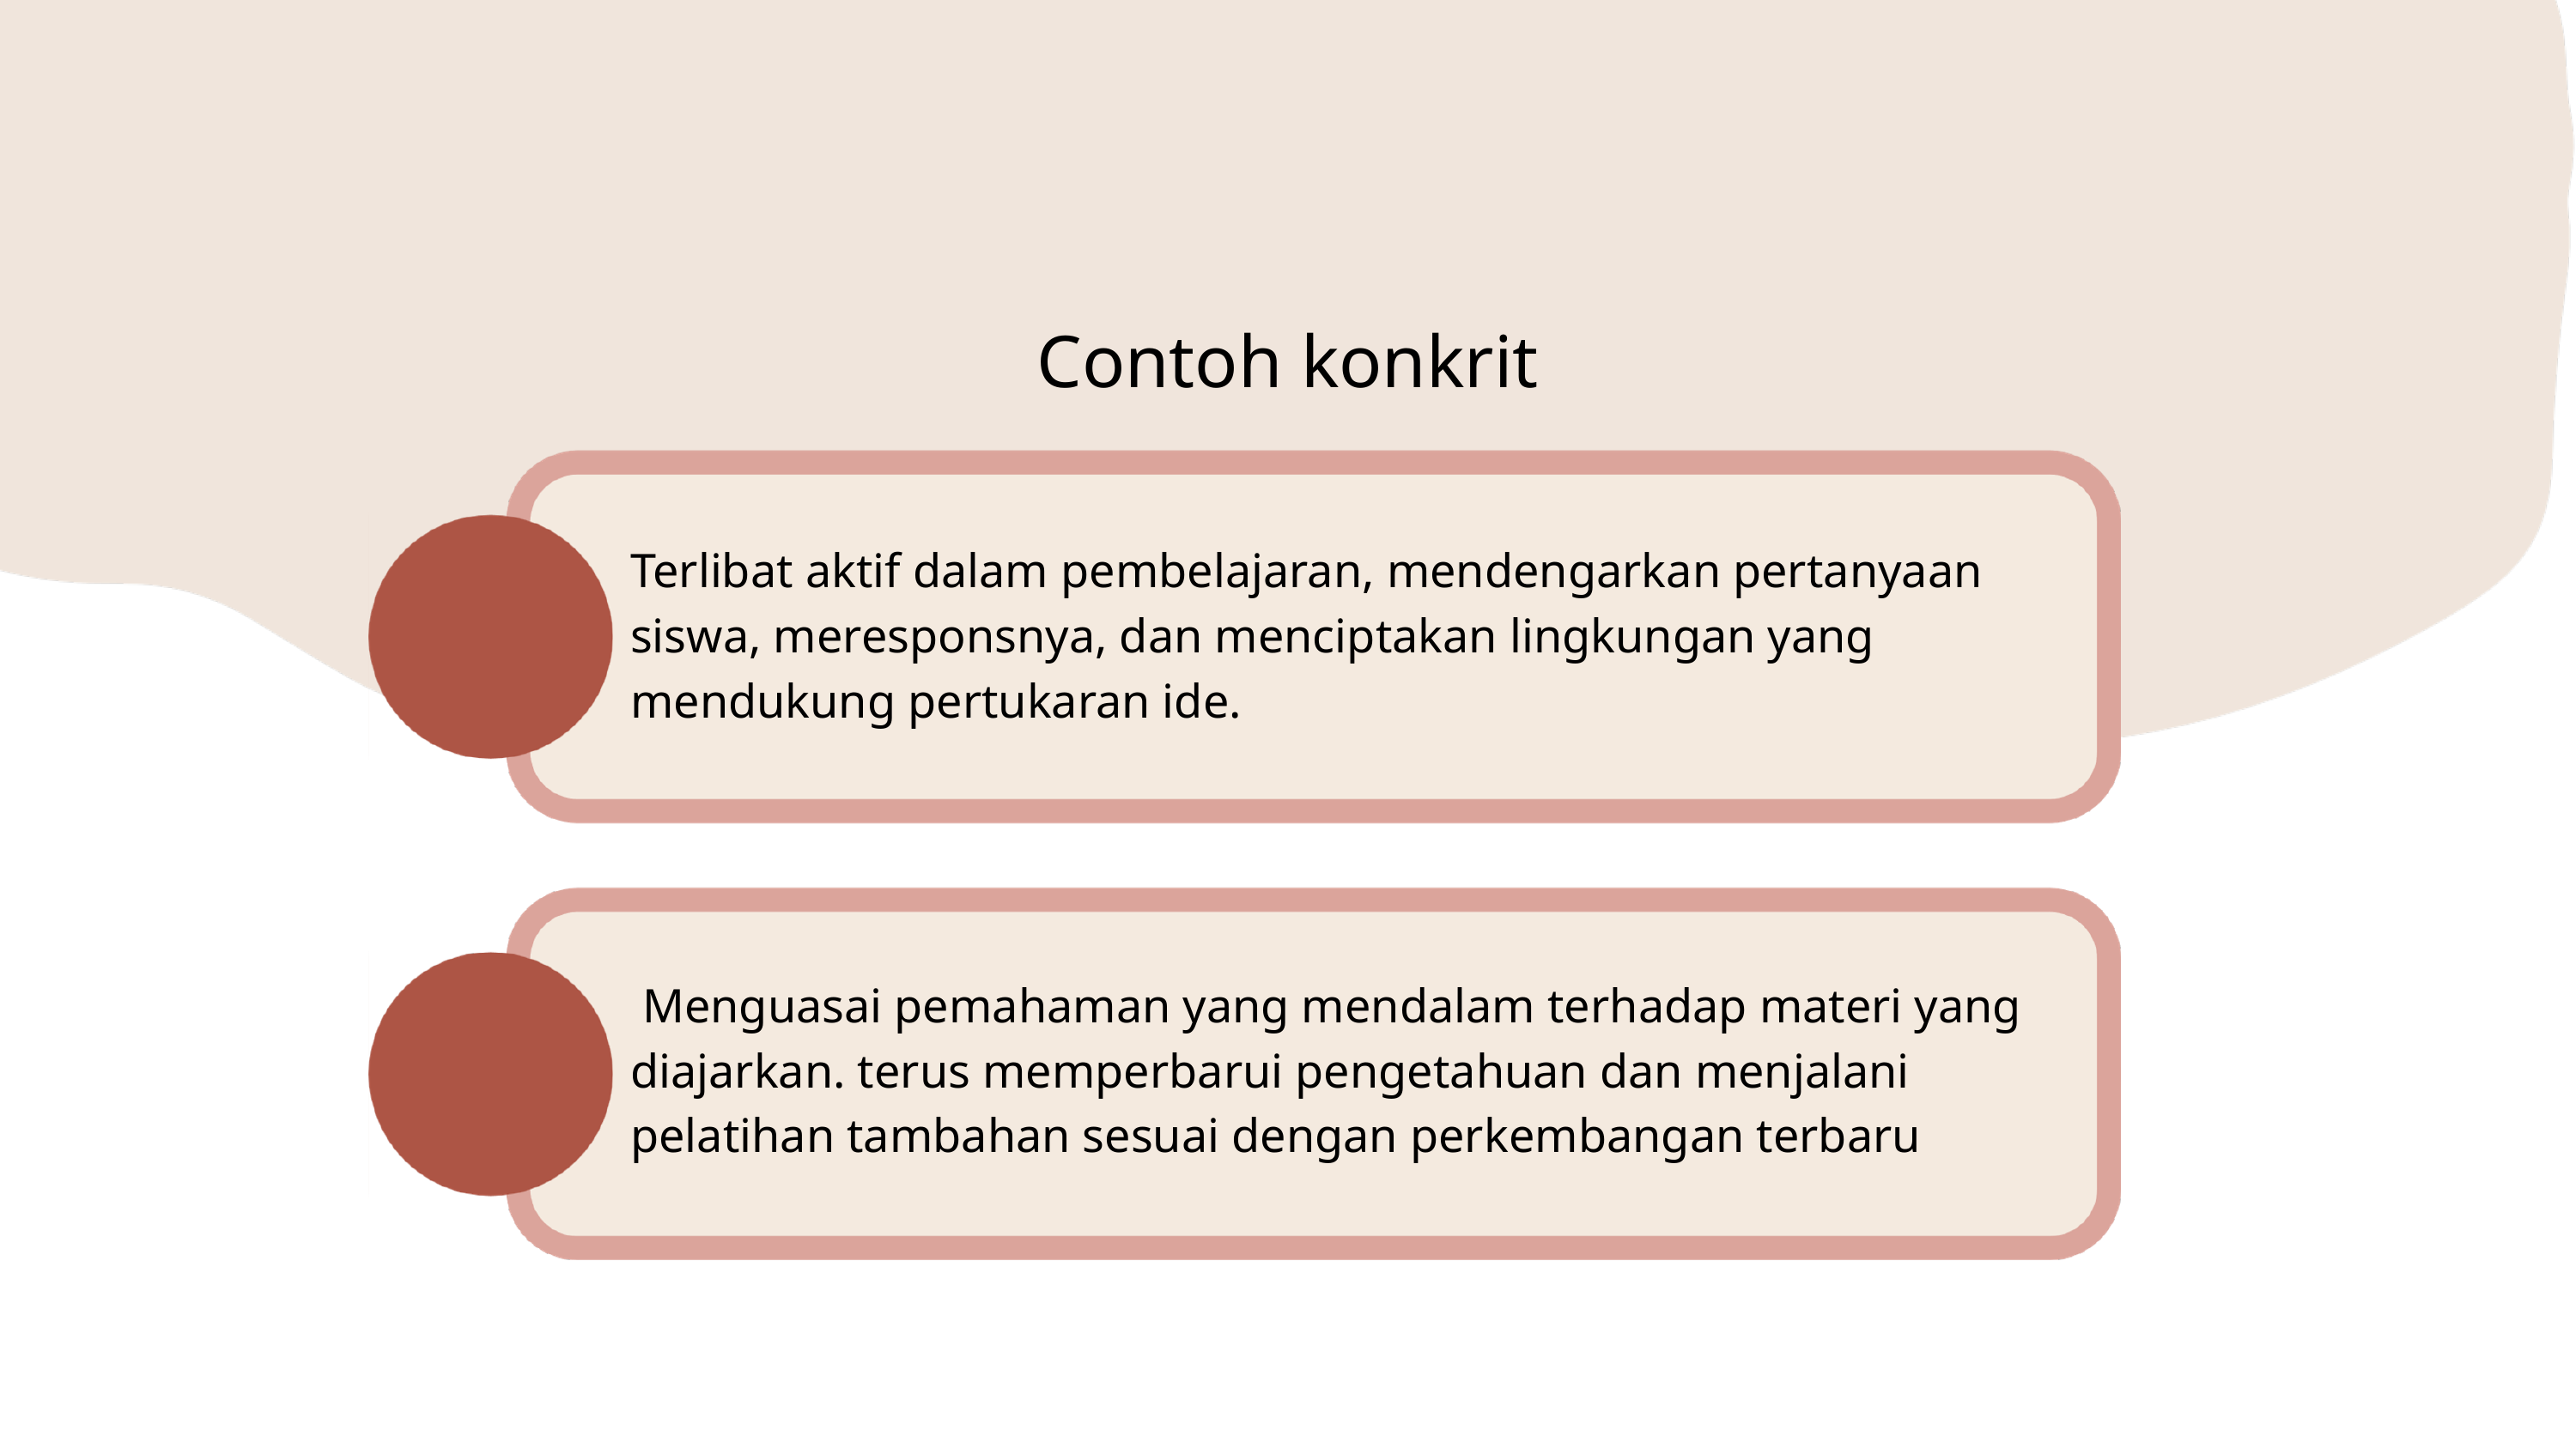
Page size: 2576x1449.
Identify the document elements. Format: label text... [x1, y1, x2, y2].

text_box Terlibat aktif dalam pembelajaran, mendengarkan pertanyaan siswa, meresponsnya, dan menciptakan lingkungan yang mendukung pertukaran ide. [630, 532, 2065, 728]
text_box [0, 0, 2576, 752]
text_box [368, 450, 2121, 1260]
text_box Contoh konkrit [702, 171, 1874, 402]
text_box Menguasai pemahaman yang mendalam terhadap materi yang diajarkan. terus memperbarui pengetahuan dan menjalani pelatihan tambahan sesuai dengan perkembangan terbaru [630, 967, 2065, 1162]
